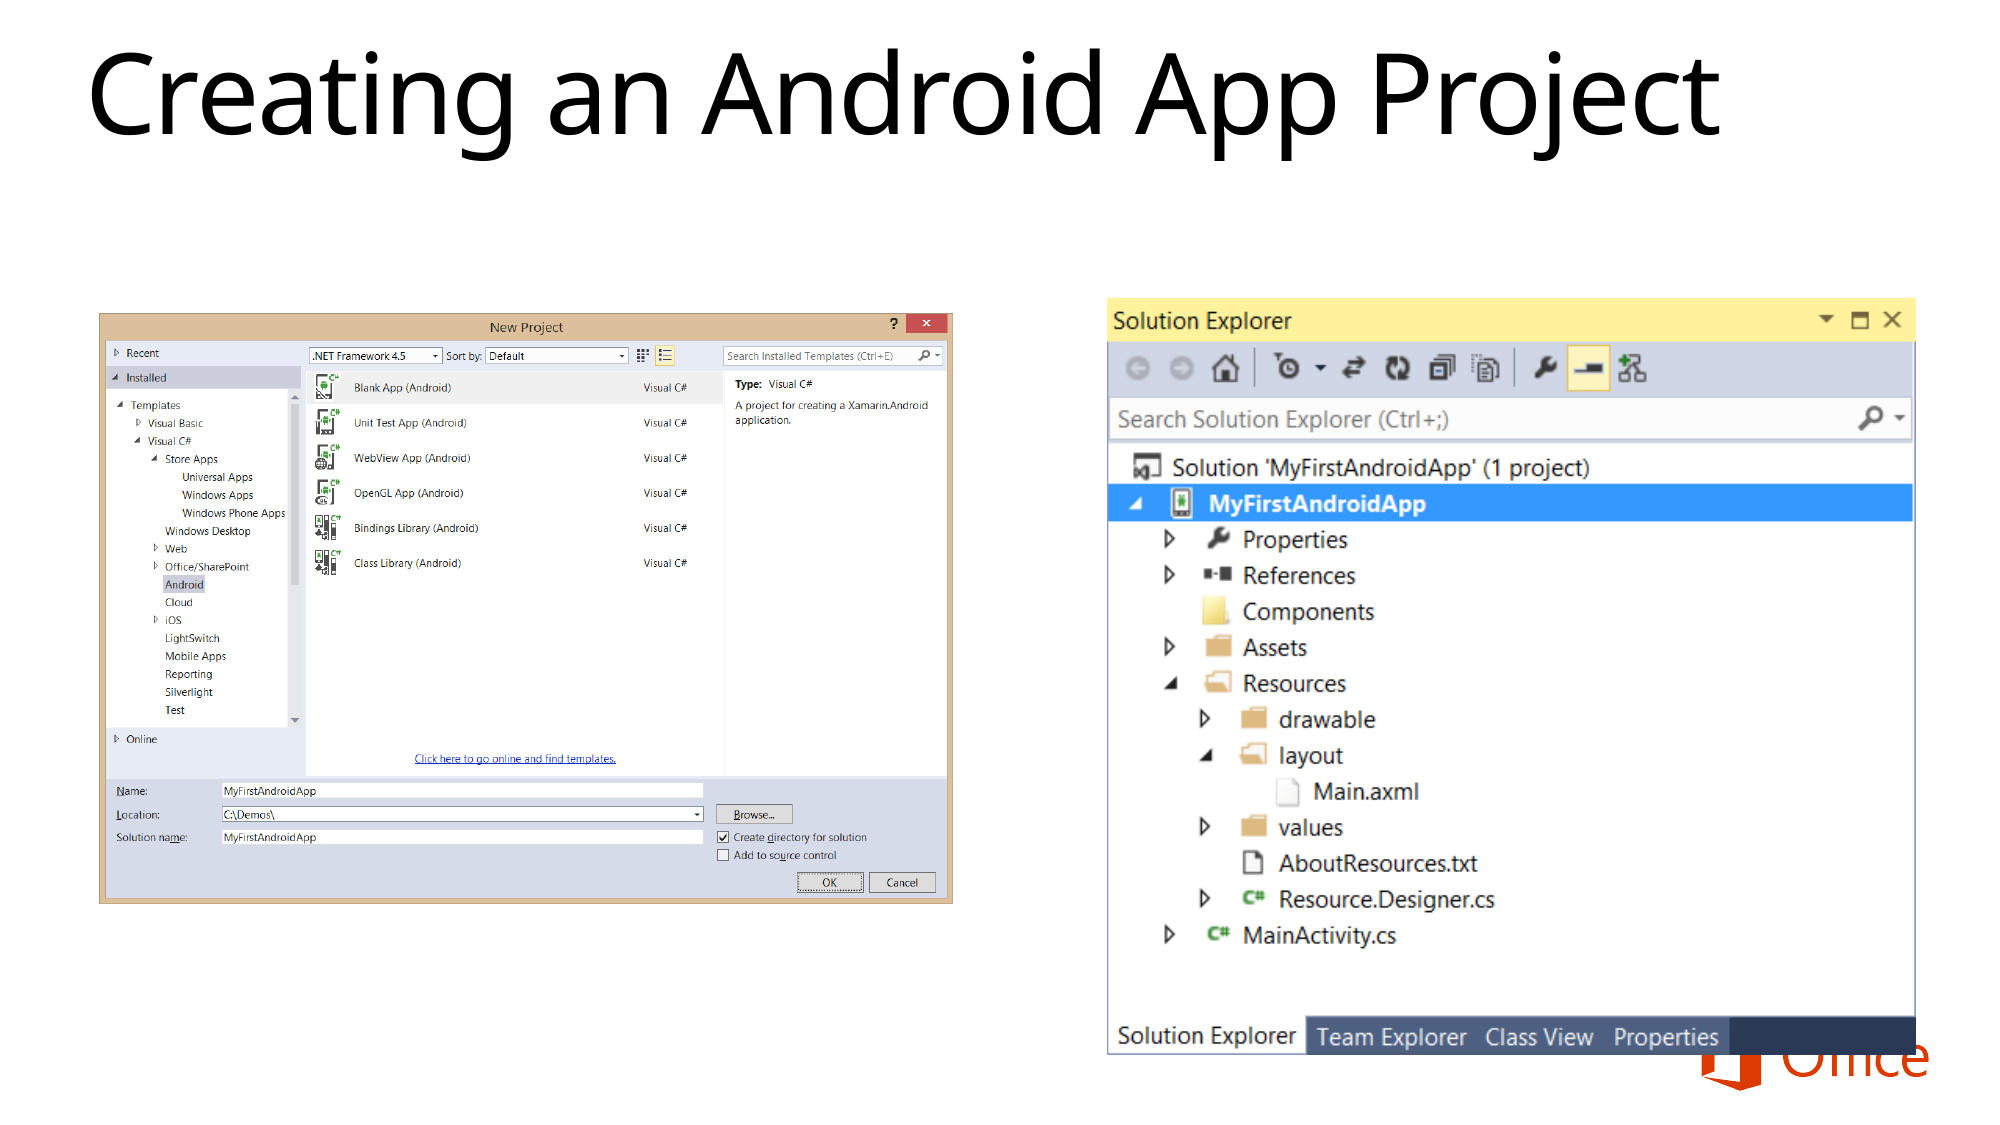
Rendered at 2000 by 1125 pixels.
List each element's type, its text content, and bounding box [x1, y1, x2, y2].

title Creating an Android App Project [85, 37, 1914, 161]
picture [1107, 298, 1960, 1122]
picture [99, 313, 954, 904]
